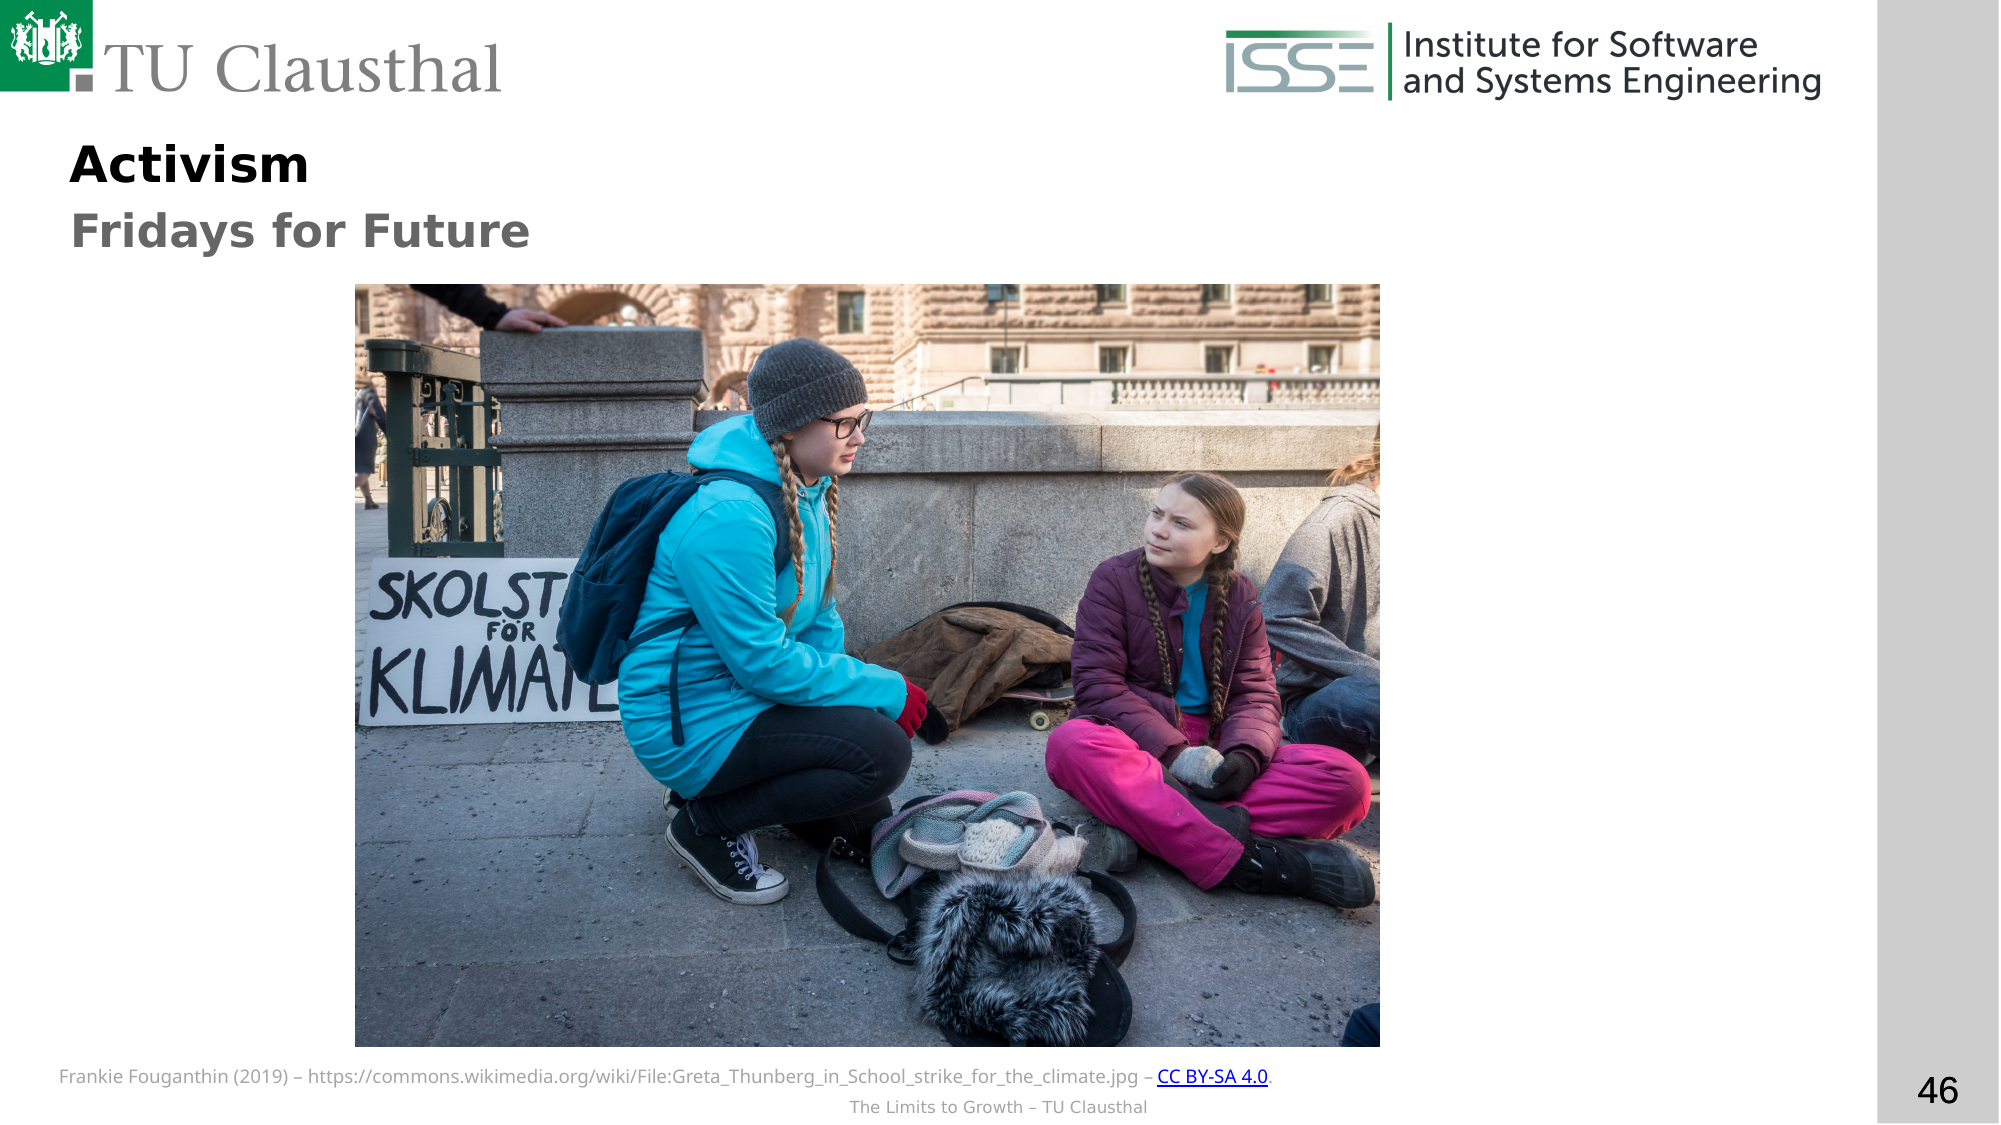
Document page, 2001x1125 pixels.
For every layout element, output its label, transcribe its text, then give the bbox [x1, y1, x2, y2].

text_box Fridays for Future [70, 188, 1769, 270]
picture [355, 284, 1380, 1047]
text_box Frankie Fouganthin (2019) – https://commons.wikimedia.org/wiki/File:Greta_Thunberg_in_School_strike_for_the_climate.jpg – CC BY-SA 4.0. [44, 1057, 1830, 1098]
picture [1218, 22, 1826, 107]
text_box Activism [54, 125, 1817, 206]
picture [0, 0, 501, 92]
